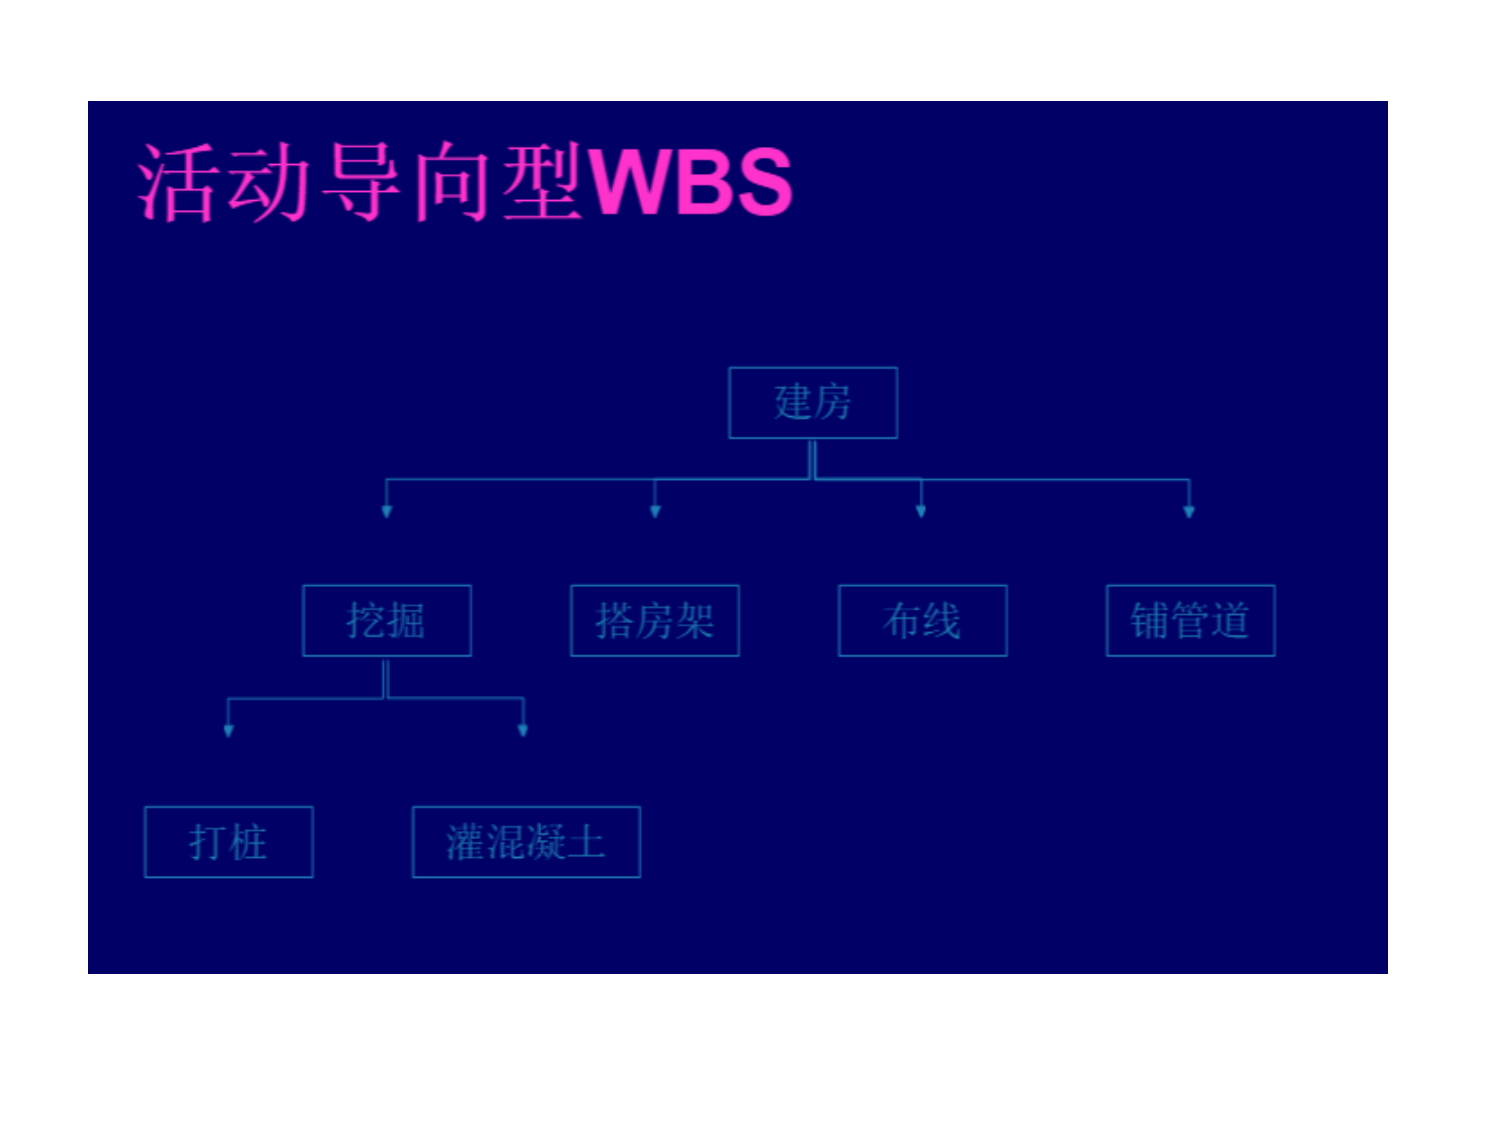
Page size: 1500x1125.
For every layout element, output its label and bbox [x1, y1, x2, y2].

picture [87, 101, 1389, 975]
